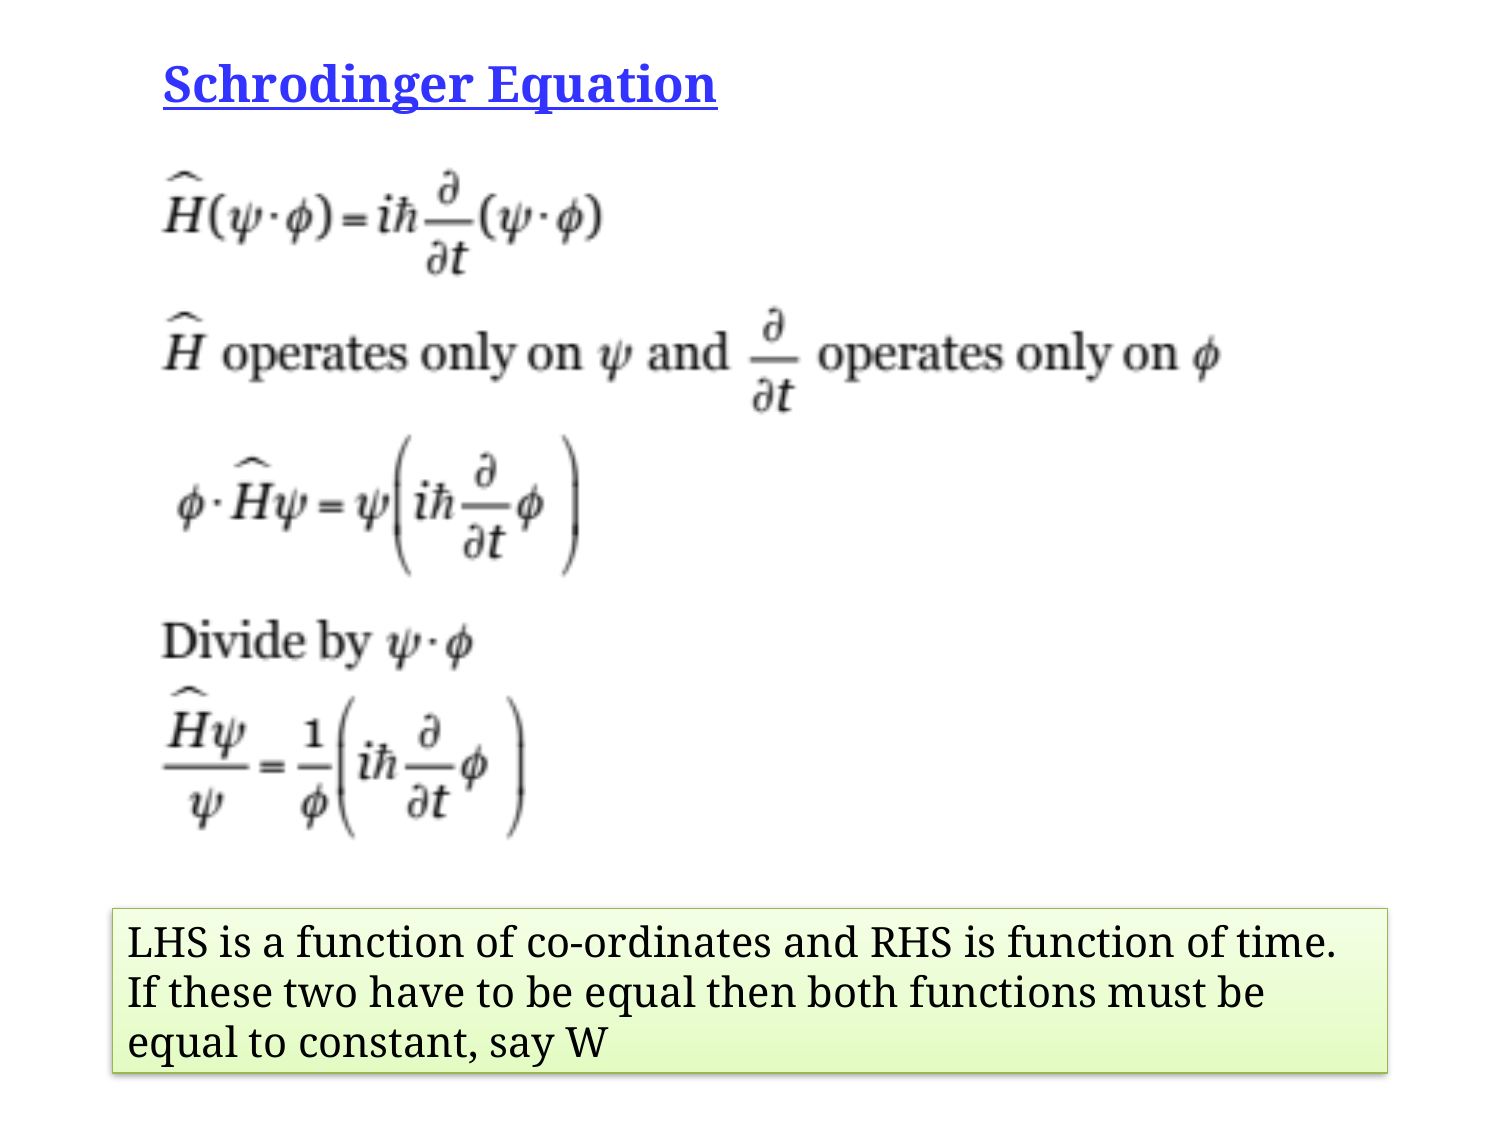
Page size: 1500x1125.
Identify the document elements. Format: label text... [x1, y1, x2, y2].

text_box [155, 147, 1242, 419]
text_box Schrodinger Equation [148, 45, 974, 121]
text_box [172, 422, 589, 582]
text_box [155, 608, 527, 842]
text_box LHS is a function of co-ordinates and RHS is function of time. If these two have to be equal then both functions must be equal to constant, say W [112, 908, 1388, 1074]
